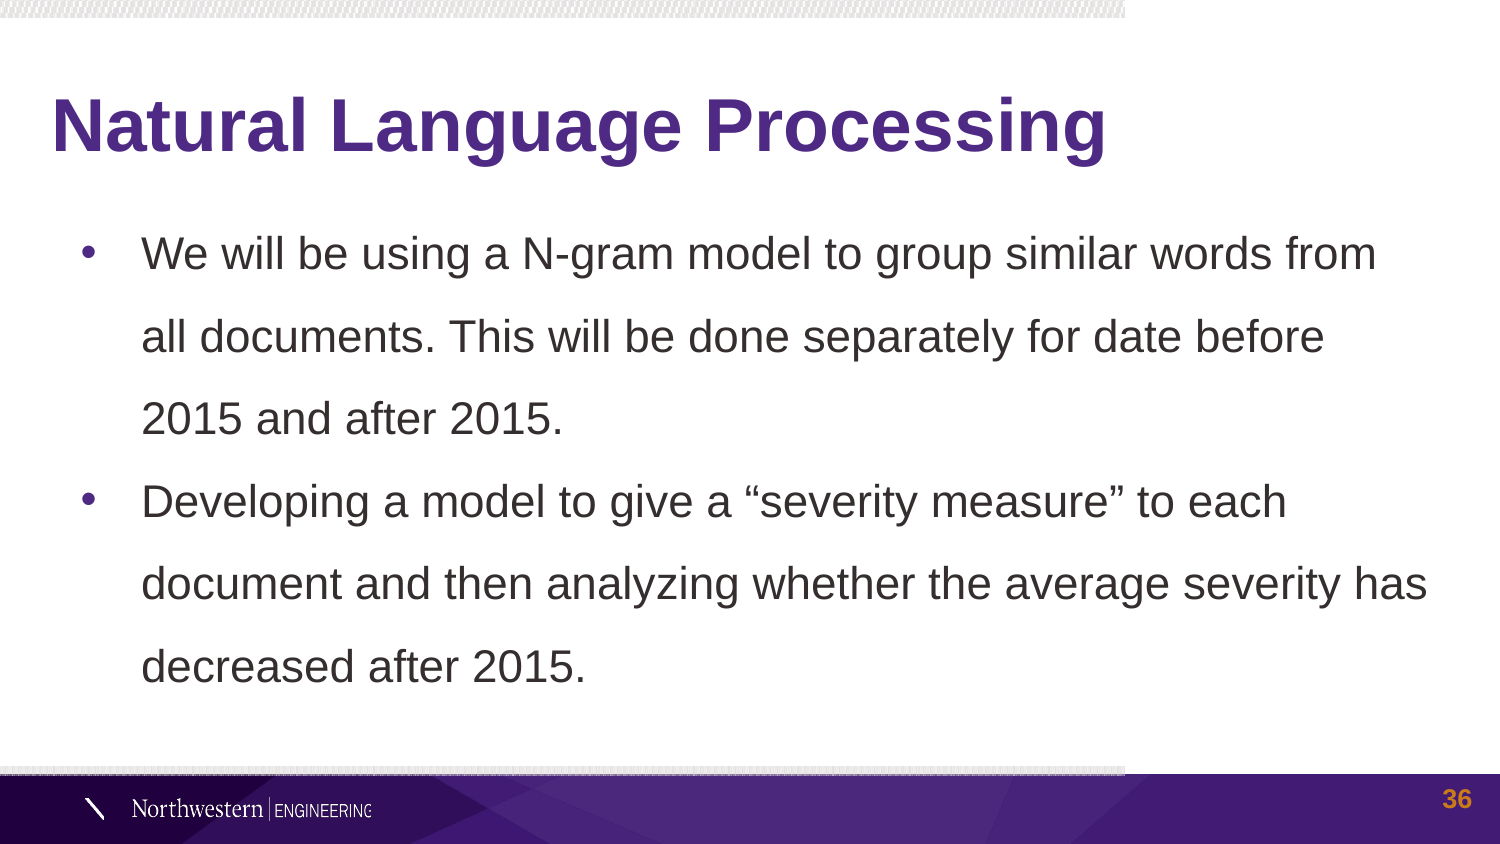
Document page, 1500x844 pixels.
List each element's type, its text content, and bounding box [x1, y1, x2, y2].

slide_number ‹#› [1389, 764, 1480, 830]
picture [0, 766, 1500, 844]
list We will be using a N-gram model to group similar words from all documents. This will be done separately for date before 2015 and after 2015. Developing a model to give a “severity measure” to each document and then analyzing whether the average severity has decreased after 2015. [51, 189, 1449, 750]
picture [0, 0, 1125, 18]
title Natural Language Processing [51, 72, 1449, 167]
